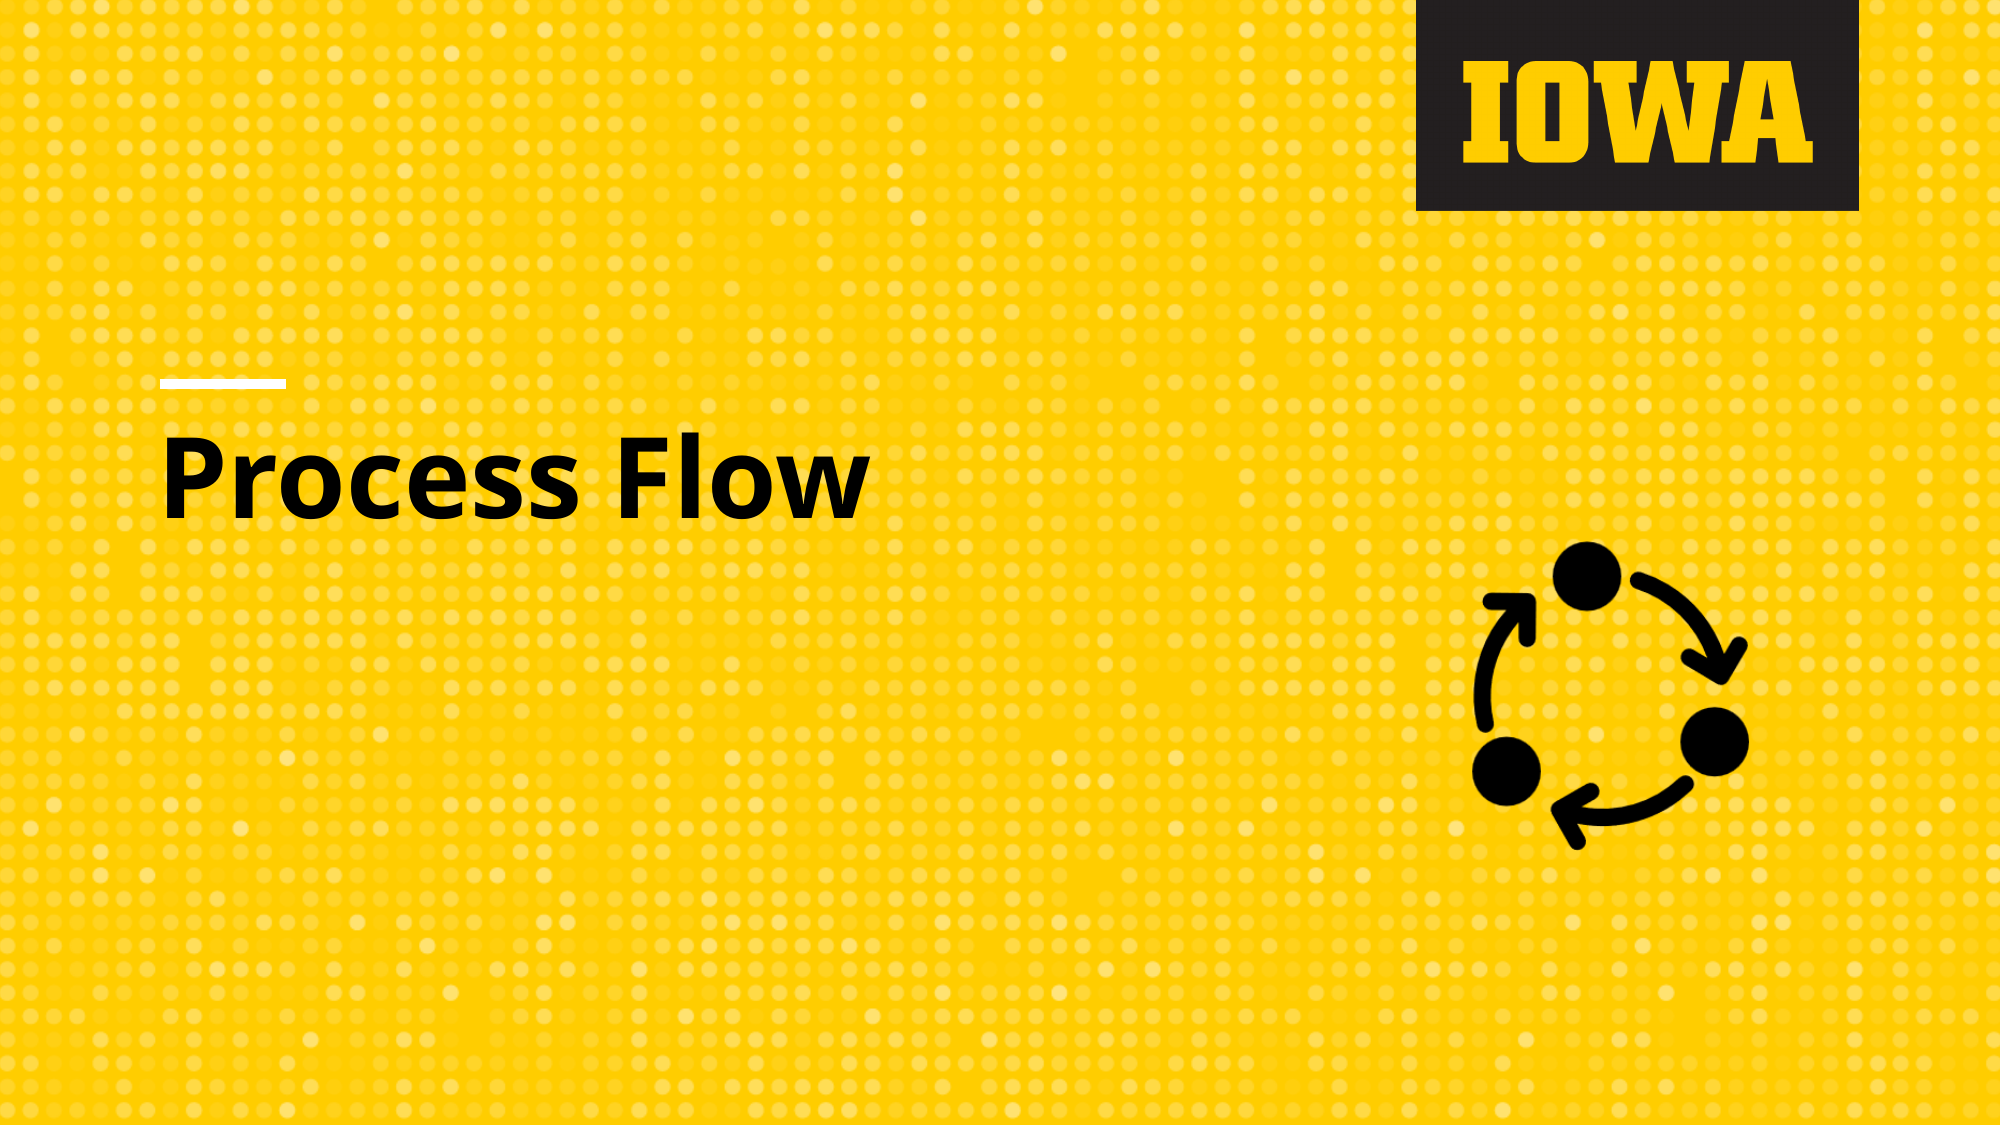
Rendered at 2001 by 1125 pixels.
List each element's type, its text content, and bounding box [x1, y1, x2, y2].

text_box Process Flow [142, 414, 1807, 578]
picture [1416, 0, 1859, 211]
picture [1395, 487, 1807, 903]
